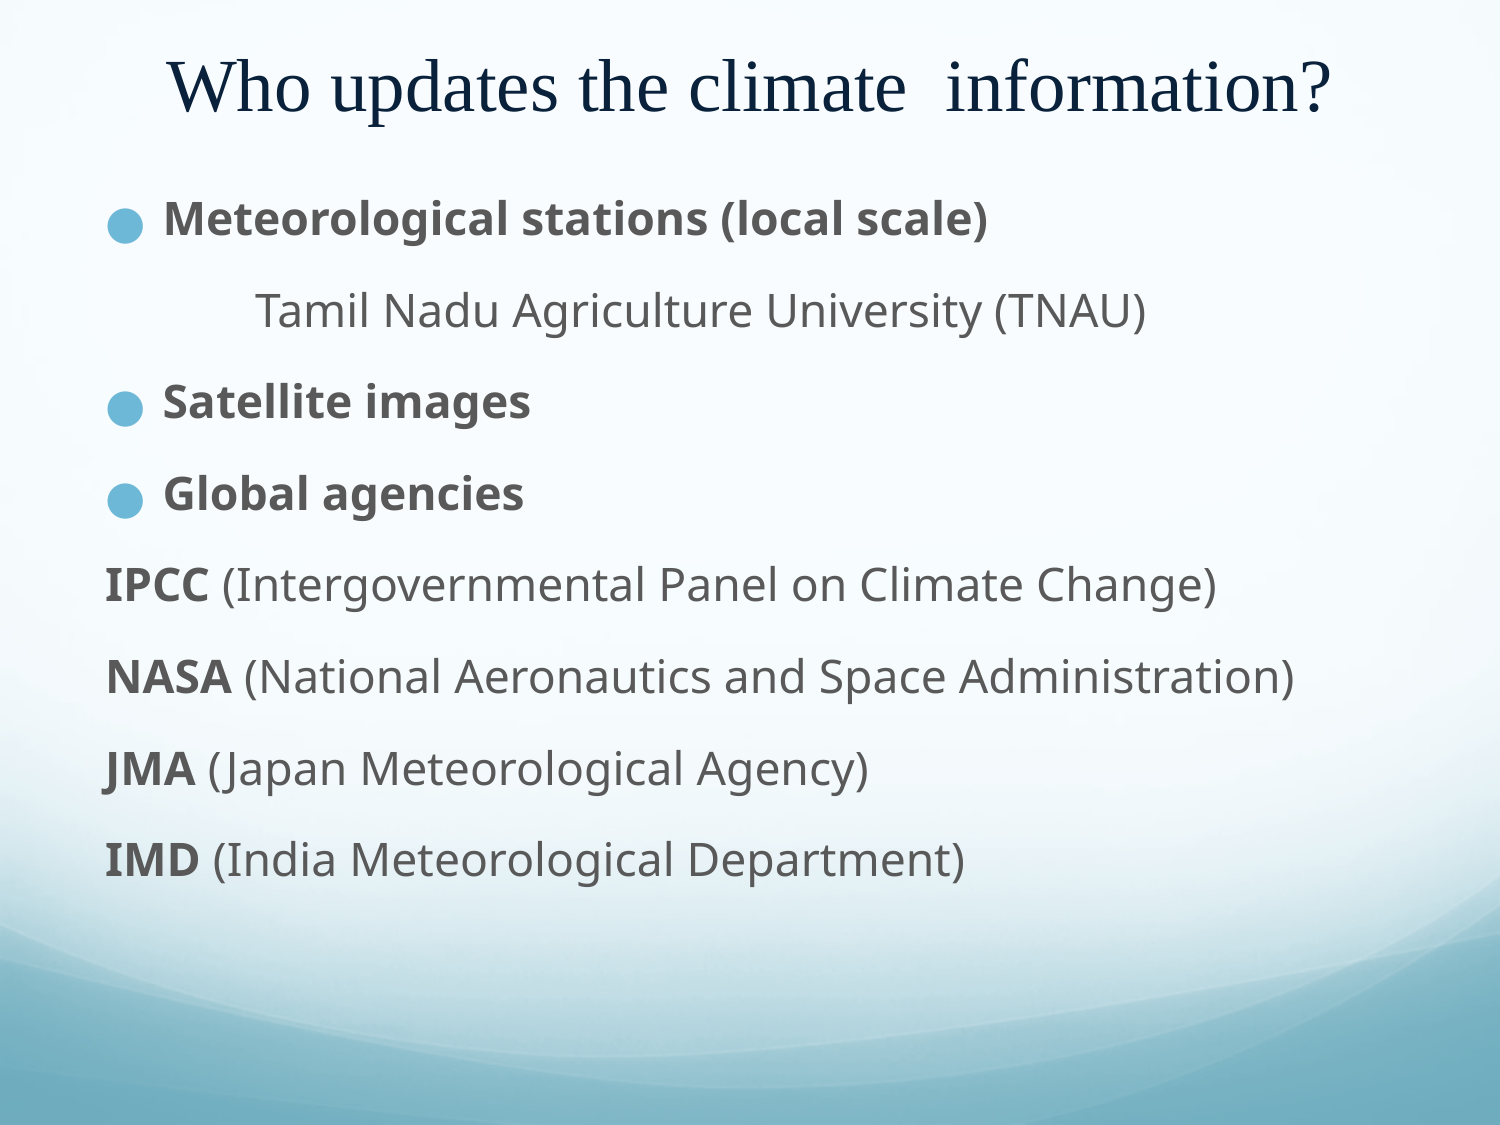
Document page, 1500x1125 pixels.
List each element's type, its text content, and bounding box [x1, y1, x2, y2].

title Who updates the climate information? [90, 17, 1410, 135]
picture [0, 0, 1500, 1125]
list Meteorological stations (local scale) Tamil Nadu Agriculture University (TNAU) Satellite images Global agencies IPCC (Intergovernmental Panel on Climate Change) NASA (National Aeronautics and Space Administration) JMA (Japan Meteorological Agency) IMD (India Meteorological Department) [90, 188, 1410, 901]
